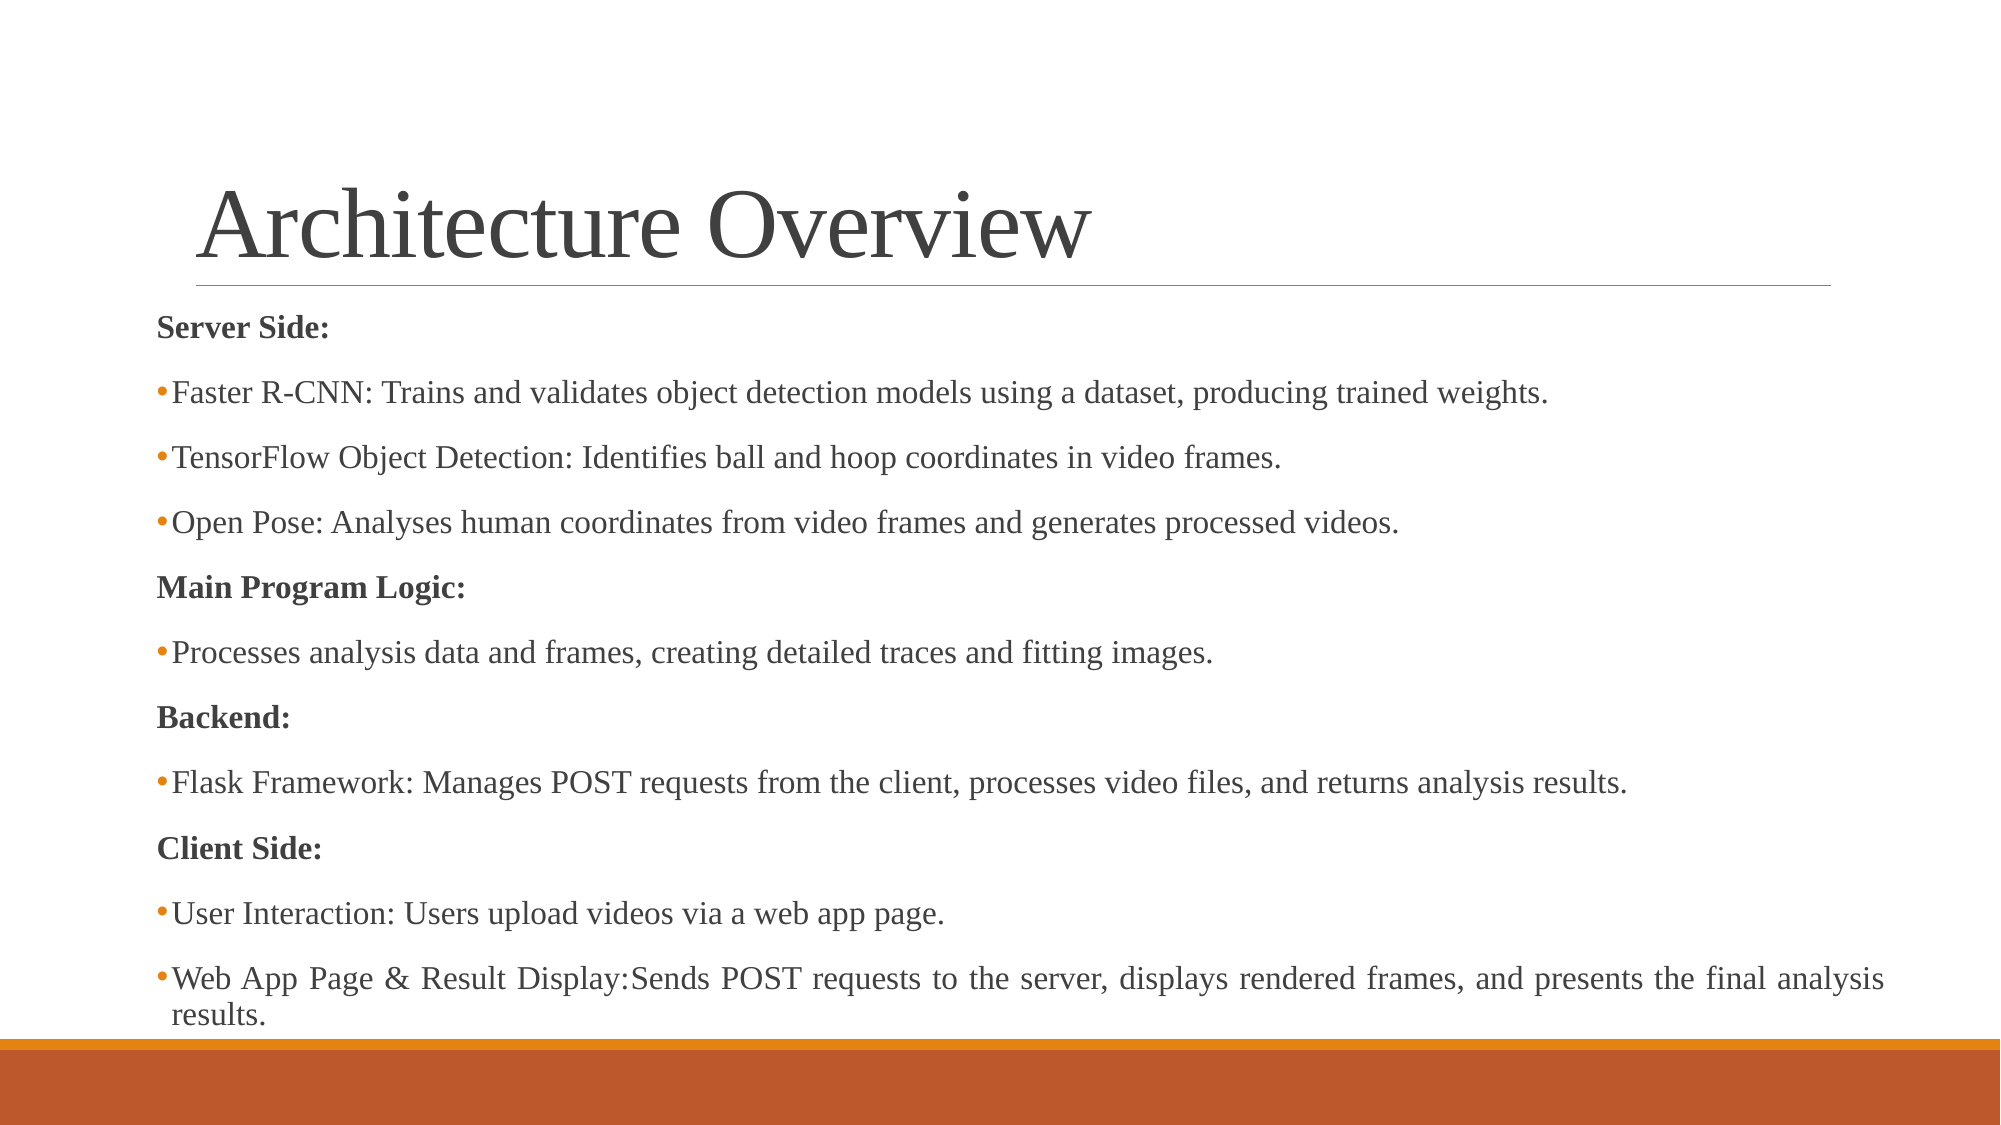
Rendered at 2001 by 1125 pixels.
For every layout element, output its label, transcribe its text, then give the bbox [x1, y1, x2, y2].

list Server Side: Faster R-CNN: Trains and validates object detection models using a dataset, producing trained weights. TensorFlow Object Detection: Identifies ball and hoop coordinates in video frames. Open Pose: Analyses human coordinates from video frames and generates processed videos. Main Program Logic: Processes analysis data and frames, creating detailed traces and fitting images. Backend: Flask Framework: Manages POST requests from the client, processes video files, and returns analysis results. Client Side: User Interaction: Users upload videos via a web app page. Web App Page & Result Display:Sends POST requests to the server, displays rendered frames, and presents the final analysis results. [156, 302, 1888, 970]
title Architecture Overview [180, 47, 1830, 285]
